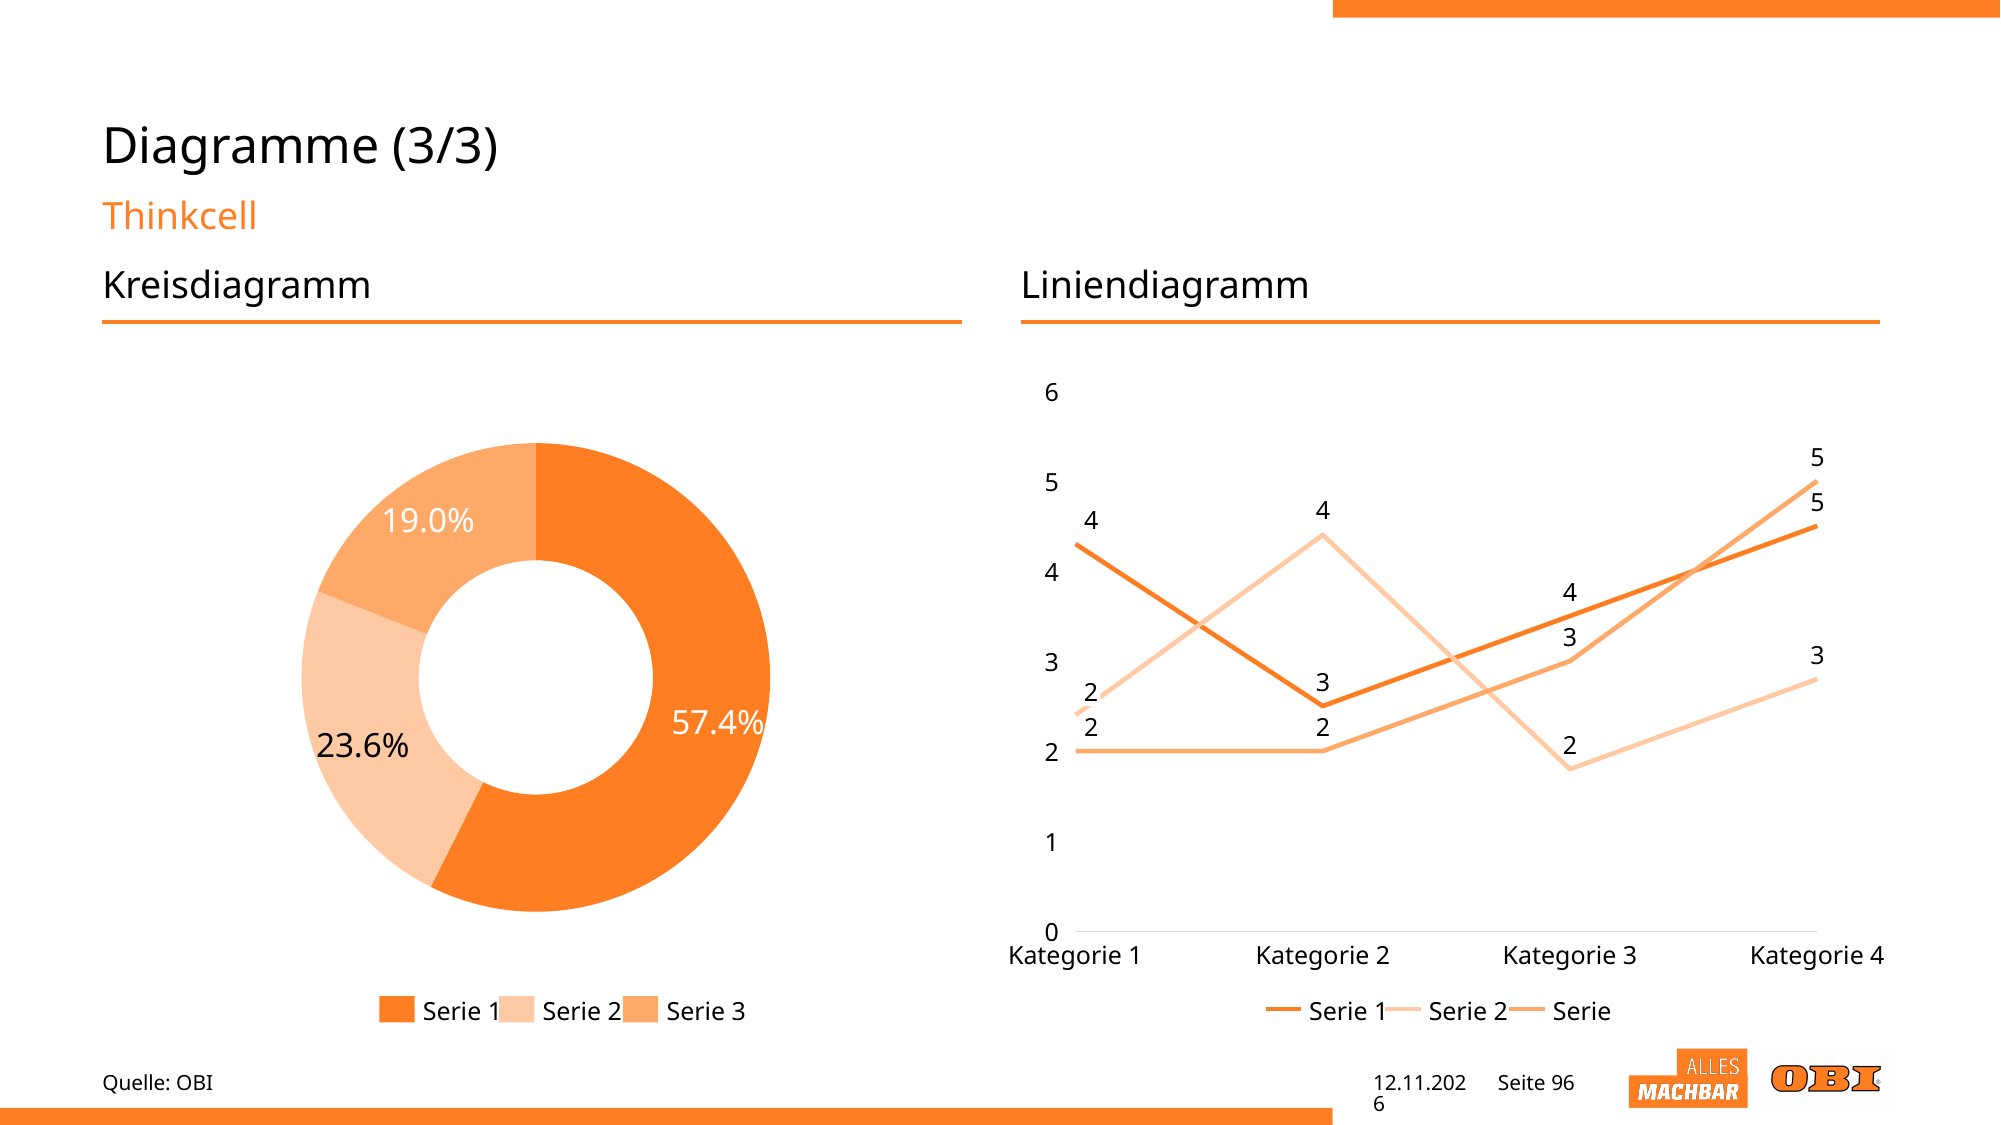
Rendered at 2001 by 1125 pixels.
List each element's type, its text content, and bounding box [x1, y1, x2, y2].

text_box Kategorie 2 [1269, 946, 1377, 970]
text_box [1020, 261, 1880, 323]
text_box Kategorie 1 [1024, 939, 1127, 970]
chart [1061, 377, 1831, 946]
text_box Kategorie 3 [1516, 946, 1624, 970]
picture [1754, 1048, 1898, 1107]
text_box [622, 995, 659, 1023]
picture [1638, 1058, 1739, 1100]
text_box [378, 995, 416, 1023]
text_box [102, 261, 962, 323]
slide_number Seite 96 [1497, 1071, 1588, 1097]
footer Quelle: OBI [102, 1071, 1271, 1097]
text_box Kategorie 4 [1763, 939, 1871, 970]
text_box Serie 2 [1428, 995, 1493, 1025]
text_box 5 [1047, 466, 1059, 497]
text_box 2 [1047, 736, 1059, 767]
list Thinkcell [102, 192, 1880, 238]
text_box Serie 1 [1309, 995, 1369, 1025]
text_box 0 [1046, 916, 1059, 939]
text_box 6 [1046, 376, 1059, 406]
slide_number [1373, 1071, 1475, 1097]
text_box 3 [1046, 646, 1059, 677]
text_box Serie [1552, 995, 1600, 1025]
text_box 1 [1051, 826, 1059, 857]
chart [287, 429, 784, 926]
text_box Serie 1 [422, 995, 483, 1026]
text_box 4 [1047, 556, 1059, 587]
text_box Serie 3 [666, 995, 731, 1026]
text_box [498, 995, 535, 1023]
text_box Serie 2 [542, 995, 607, 1026]
title Diagramme (3/3) [102, 112, 1880, 174]
